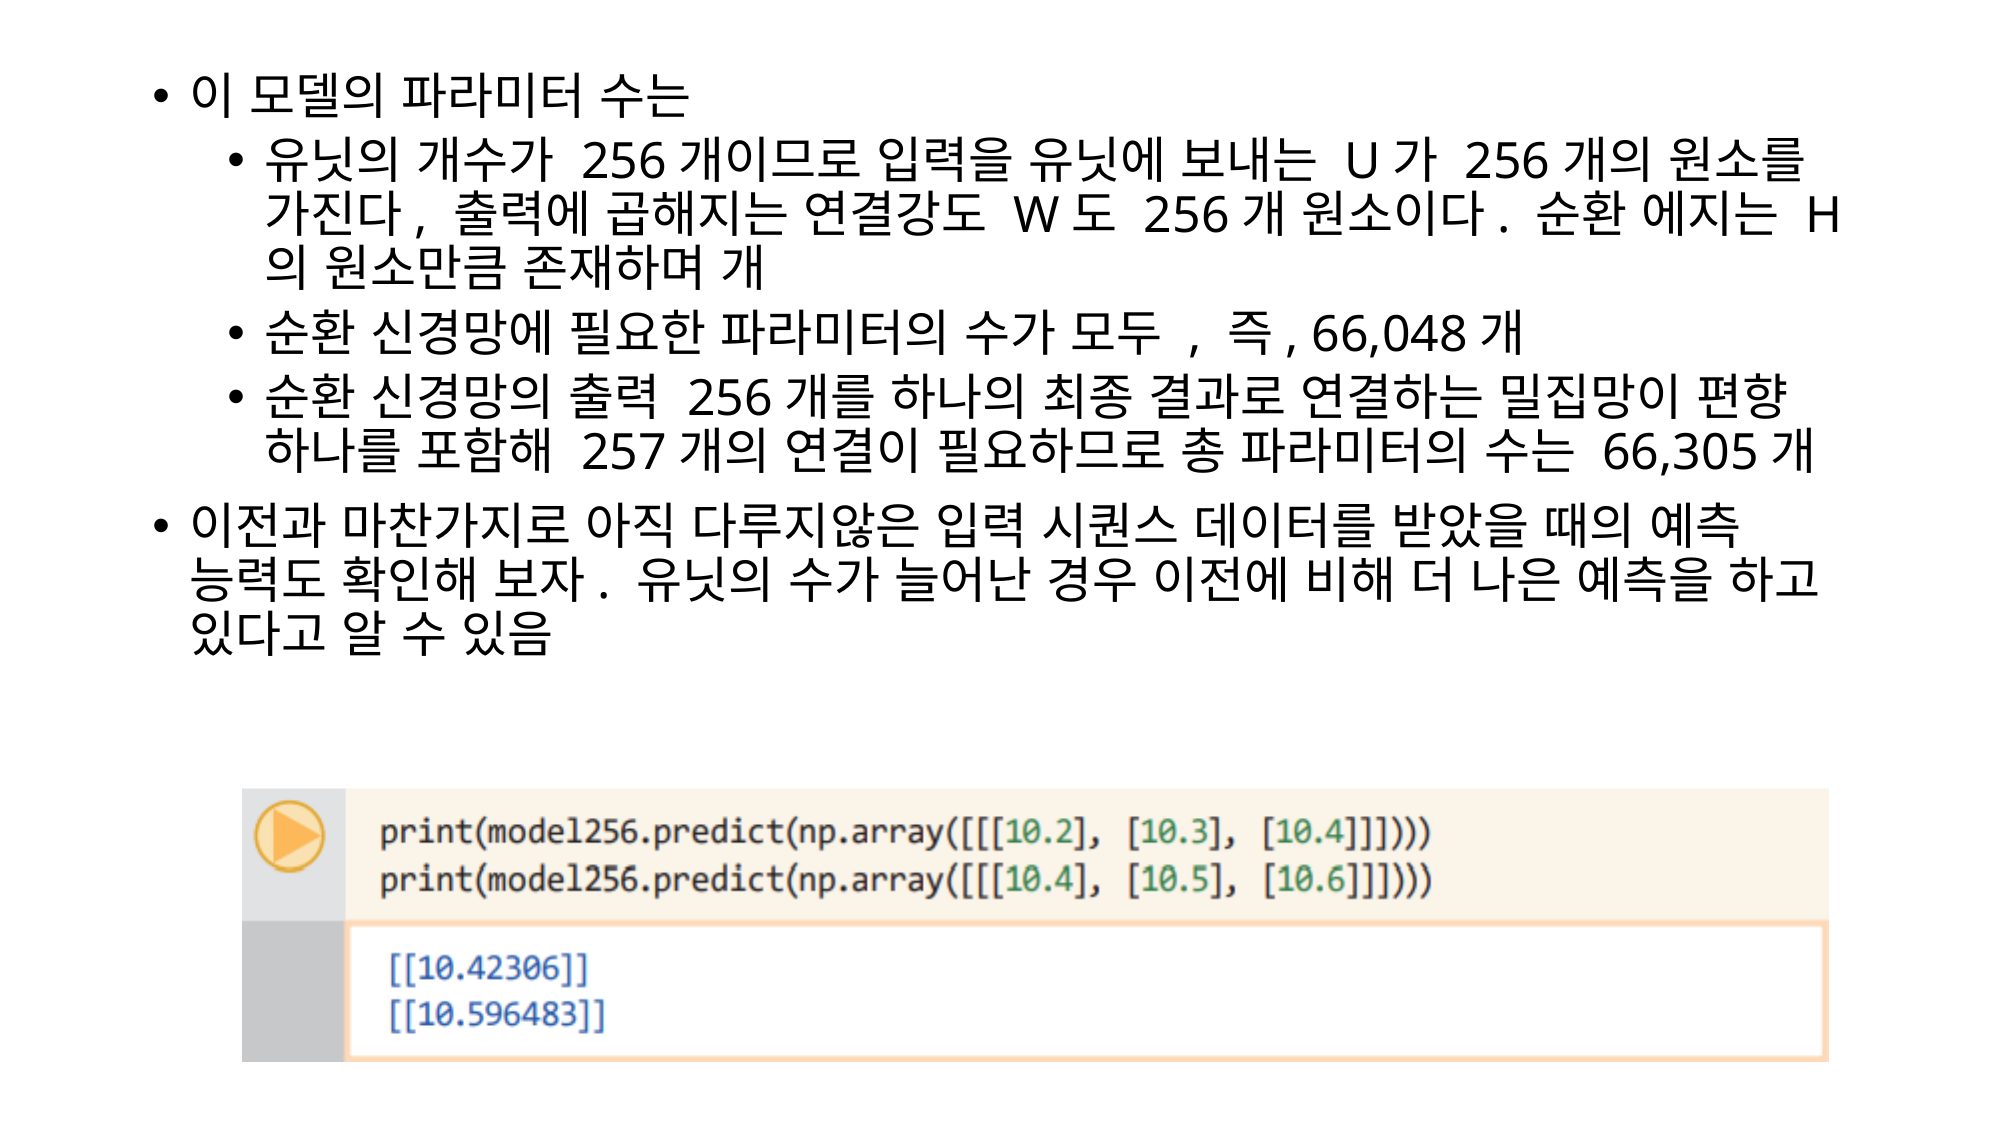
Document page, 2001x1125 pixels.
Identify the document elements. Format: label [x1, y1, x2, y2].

picture [242, 787, 1829, 1062]
